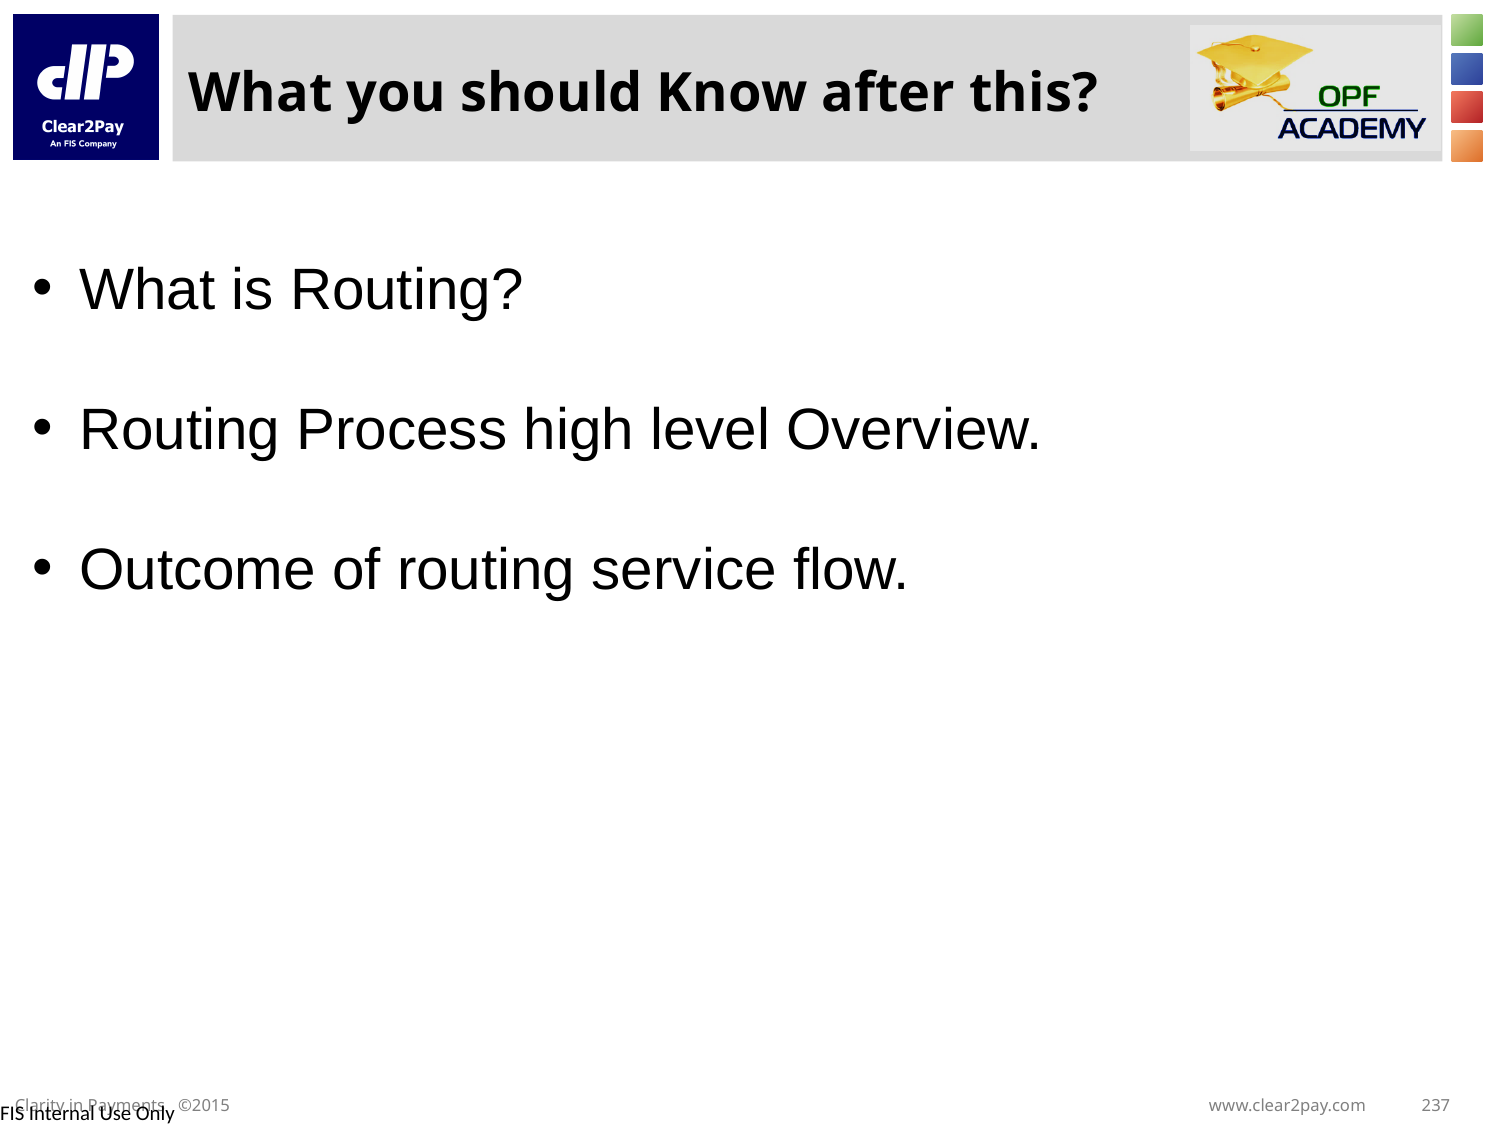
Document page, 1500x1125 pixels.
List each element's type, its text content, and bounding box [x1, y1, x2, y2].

title What you should Know after this? [173, 25, 1189, 155]
text_box What is Routing? Routing Process high level Overview. Outcome of routing service flow. [17, 243, 1477, 609]
picture [1190, 25, 1441, 151]
picture [13, 14, 159, 160]
